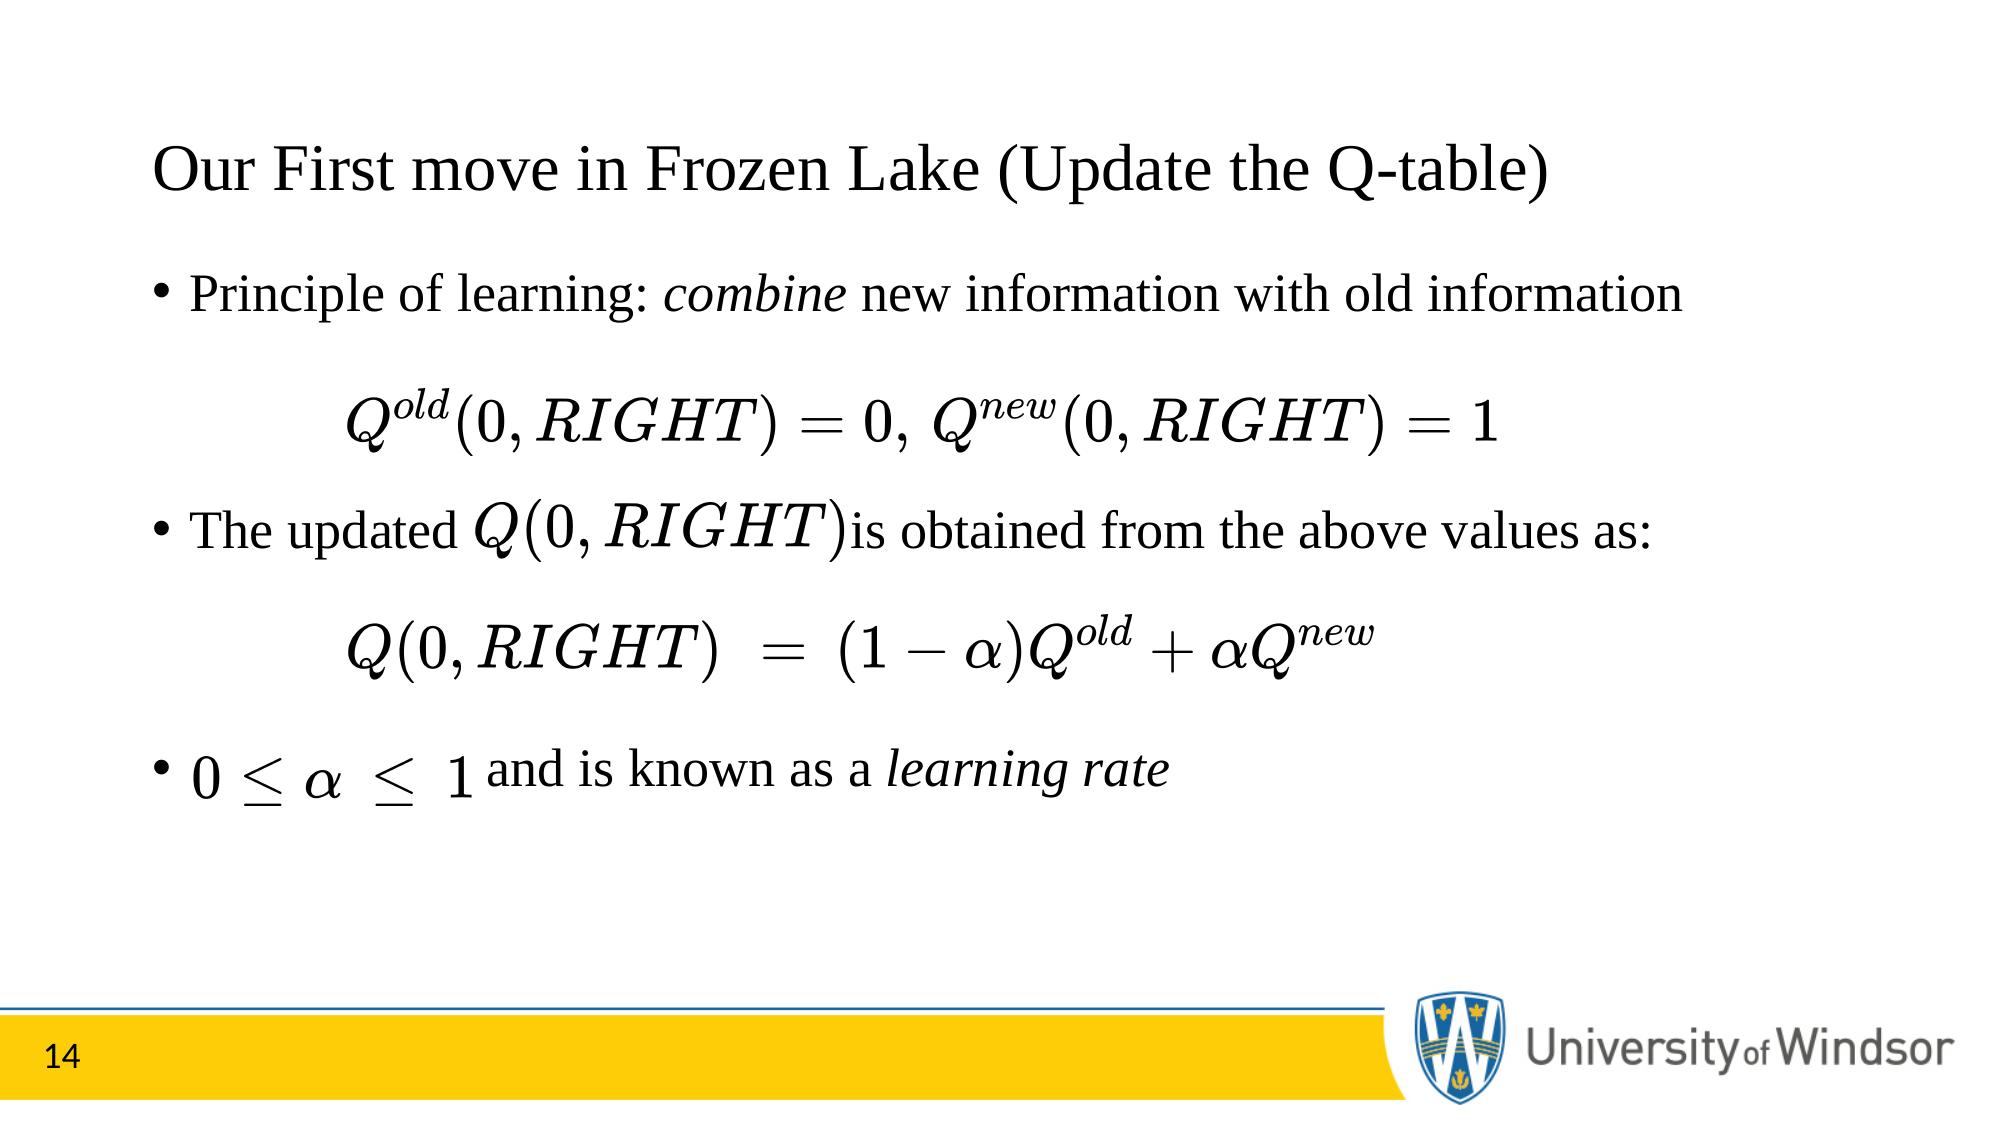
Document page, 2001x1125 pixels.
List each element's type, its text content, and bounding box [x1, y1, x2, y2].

picture [344, 614, 1379, 683]
picture [344, 387, 1502, 456]
picture [0, 974, 2000, 1125]
picture [472, 499, 850, 562]
picture [190, 755, 476, 806]
text_box Our First move in Frozen Lake (Update the Q-table) [137, 59, 1863, 256]
text_box Principle of learning: combine new information with old information The updated is obtained from the above values as: and is known as a learning rate [137, 256, 2000, 971]
text_box 14 [27, 1023, 136, 1091]
